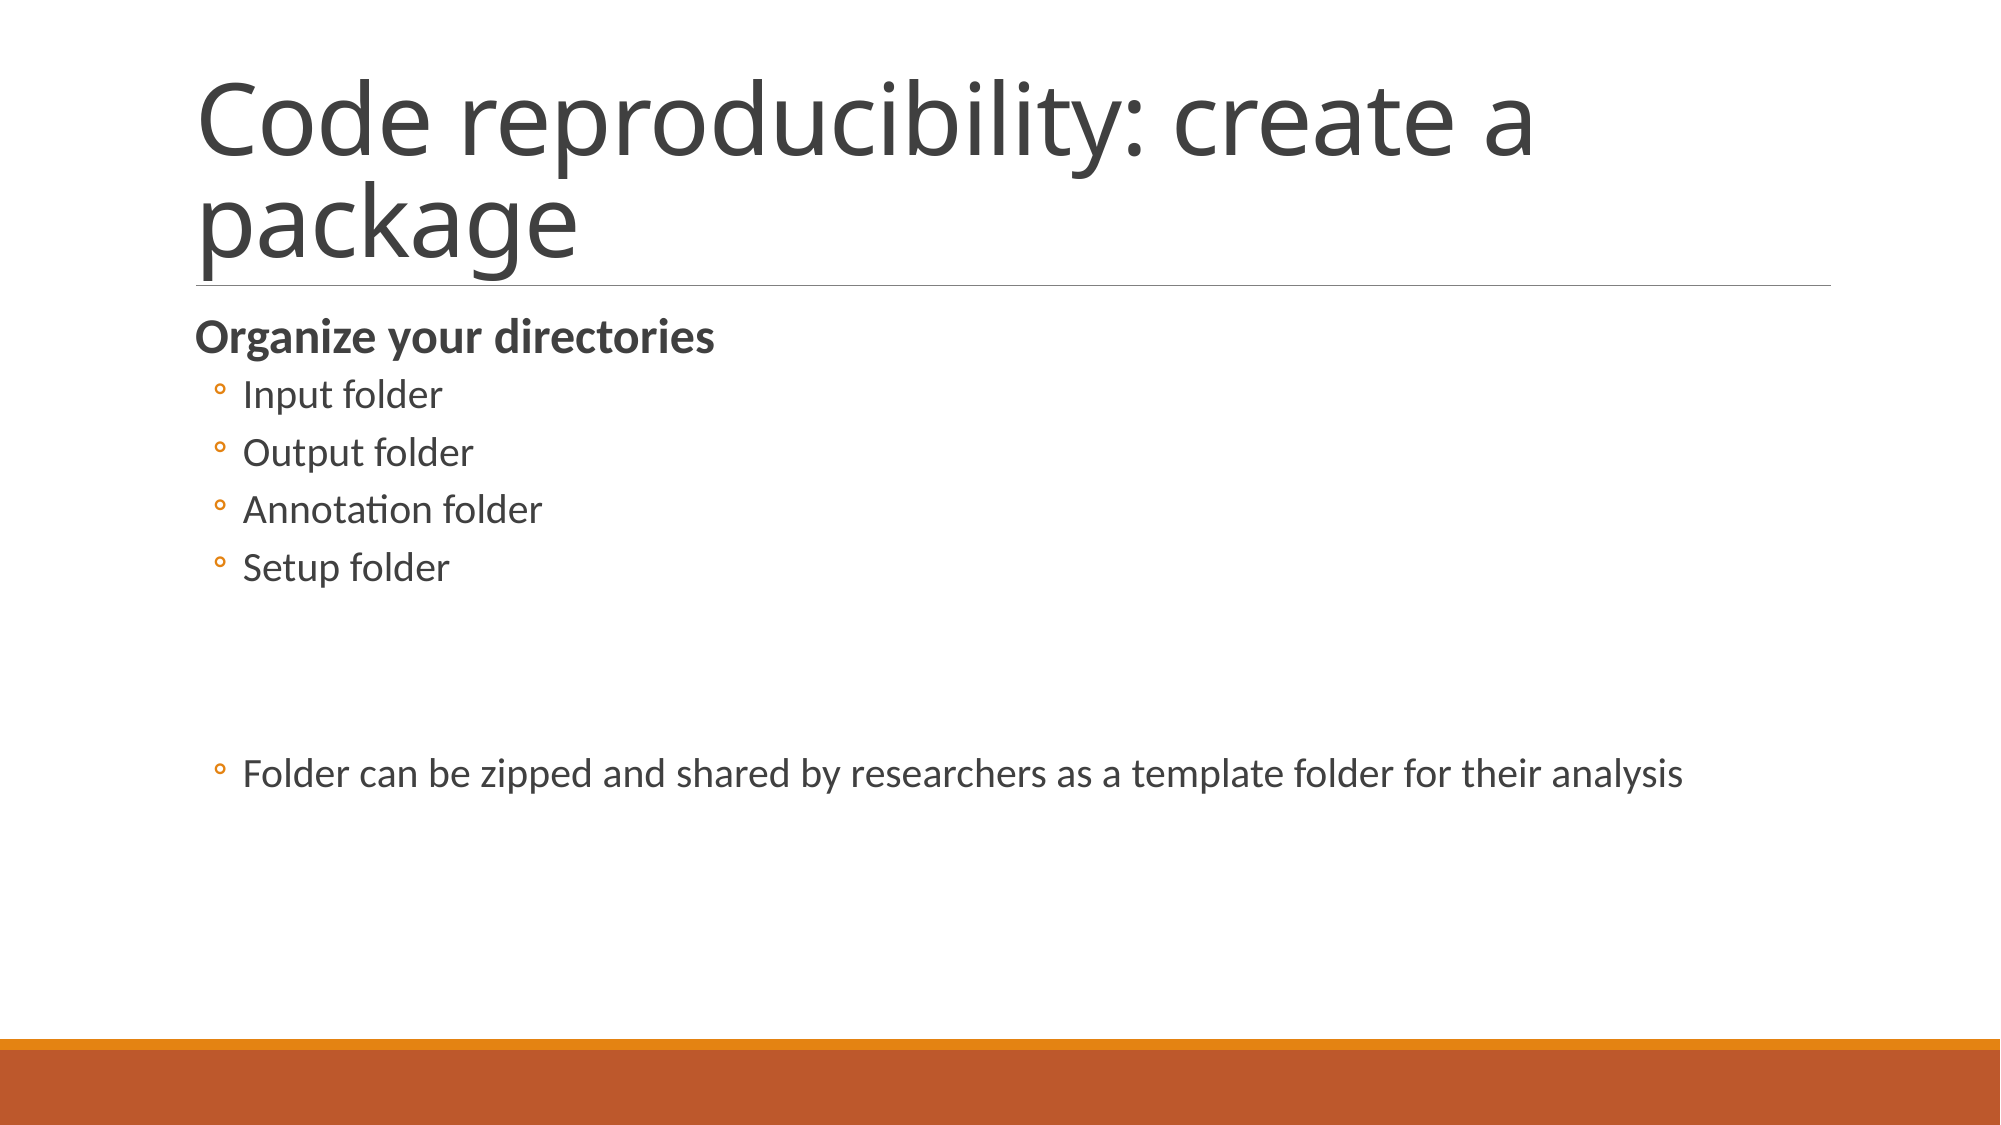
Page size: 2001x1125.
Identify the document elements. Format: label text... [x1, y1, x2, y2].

title Code reproducibility: create a package [180, 47, 1830, 285]
list Organize your directories Input folder Output folder Annotation folder Setup folder Folder can be zipped and shared by researchers as a template folder for their analysis [180, 302, 1830, 963]
